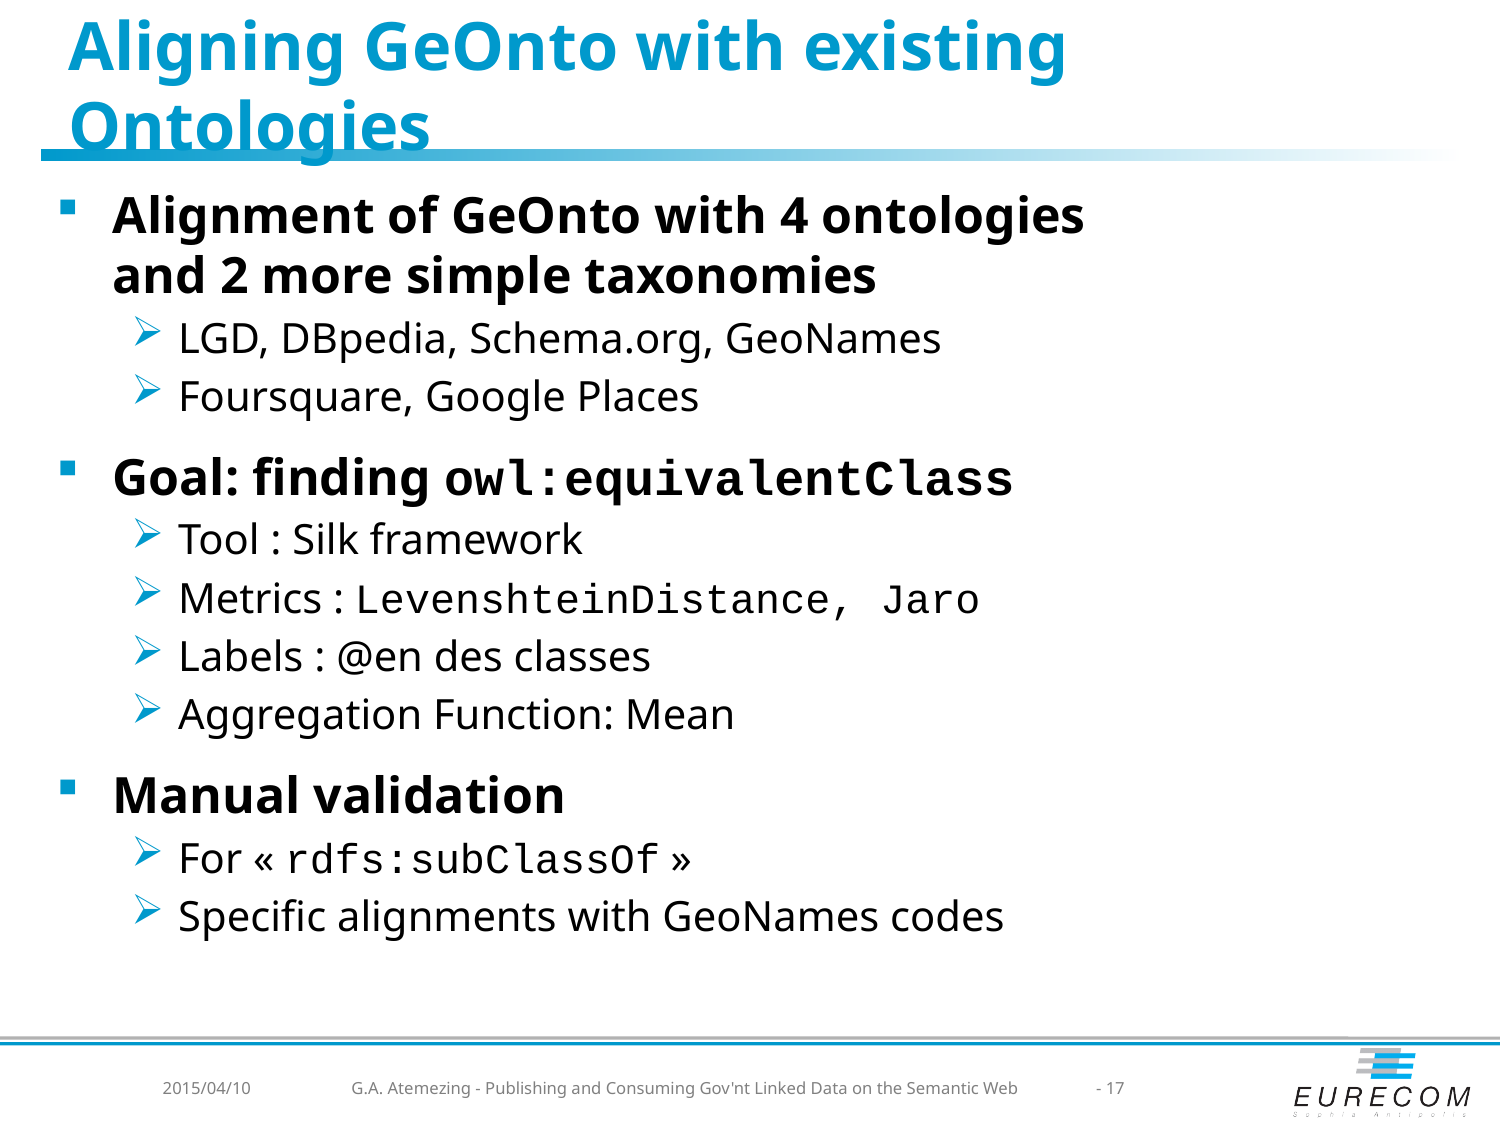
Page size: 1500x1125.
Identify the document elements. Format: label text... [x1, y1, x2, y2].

title Aligning GeOnto with existing Ontologies [52, 30, 1460, 138]
list Alignment of GeOnto with 4 ontologies and 2 more simple taxonomies LGD, DBpedia, Schema.org, GeoNames Foursquare, Google Places Goal: finding owl:equivalentClass Tool : Silk framework Metrics : LevenshteinDistance, Jaro Labels : @en des classes Aggregation Function: Mean Manual validation For « rdfs:subClassOf » Specific alignments with GeoNames codes [40, 175, 1460, 997]
slide_number - 17 [1080, 1070, 1200, 1103]
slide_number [147, 1070, 325, 1103]
footer G.A. Atemezing - Publishing and Consuming Gov'nt Linked Data on the Semantic Web [336, 1070, 1069, 1107]
picture [1293, 1048, 1477, 1118]
